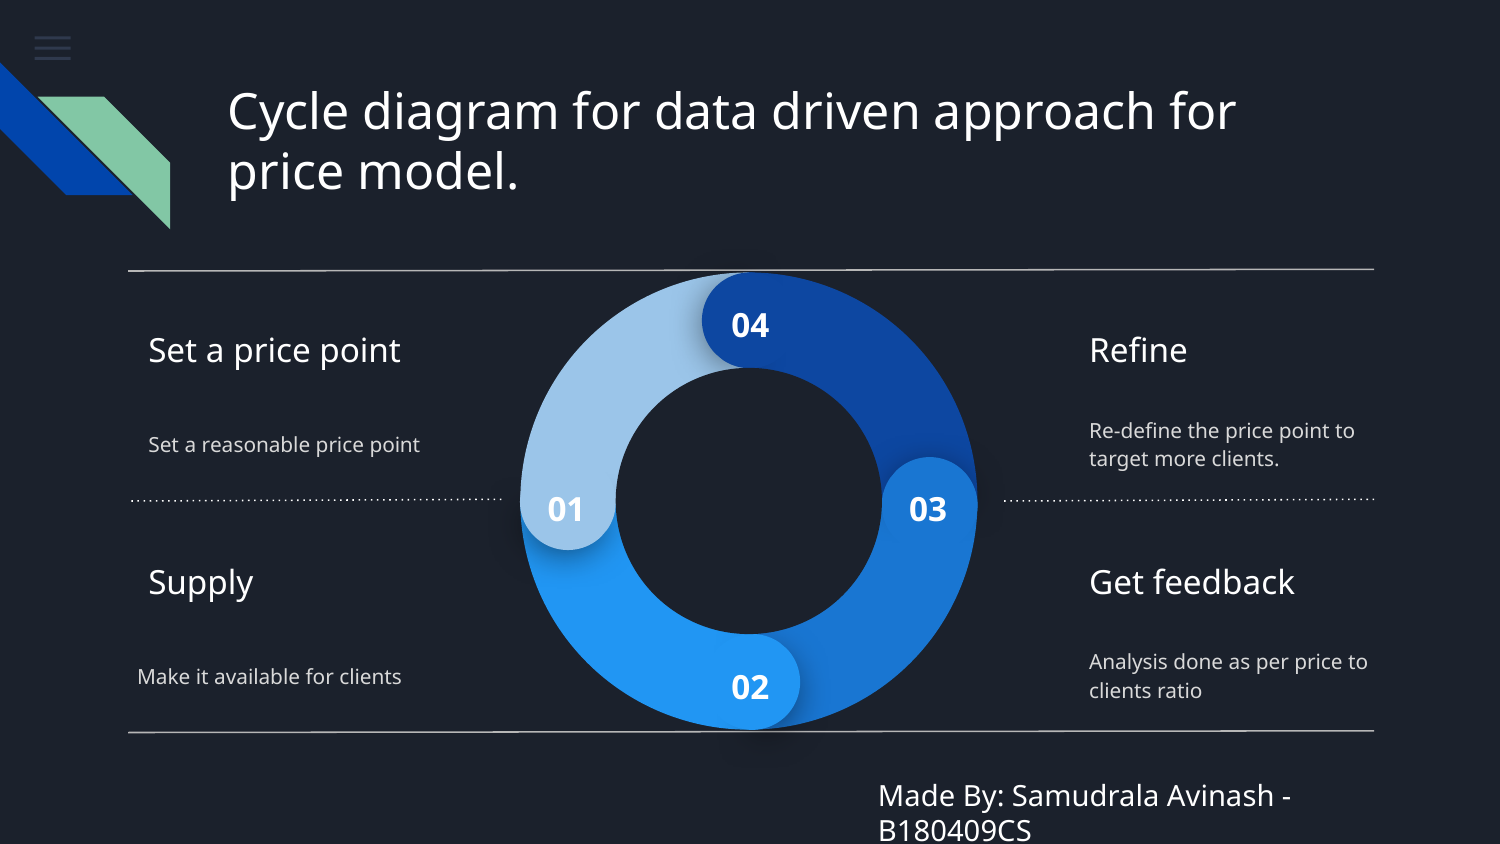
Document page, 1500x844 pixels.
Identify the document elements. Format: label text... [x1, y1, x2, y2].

title Cycle diagram for data driven approach for price model. [212, 64, 1368, 215]
text_box [629, 384, 869, 622]
text_box Make it available for clients [122, 617, 449, 731]
text_box [814, 282, 970, 443]
text_box Supply [133, 544, 438, 617]
text_box Made By: Samudrala Avinash - B180409CS [862, 762, 1450, 836]
text_box [807, 566, 966, 719]
text_box [531, 567, 693, 722]
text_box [687, 257, 810, 379]
text_box Set a price point [133, 312, 438, 385]
text_box Analysis done as per price to clients ratio [1074, 617, 1401, 731]
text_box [504, 442, 627, 565]
text_box Re-define the price point to target more clients. [1074, 385, 1401, 499]
text_box Set a reasonable price point [133, 385, 460, 497]
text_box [871, 442, 993, 565]
text_box Get feedback [1074, 544, 1379, 617]
text_box [528, 282, 683, 443]
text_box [692, 623, 815, 746]
text_box Refine [1074, 312, 1379, 385]
